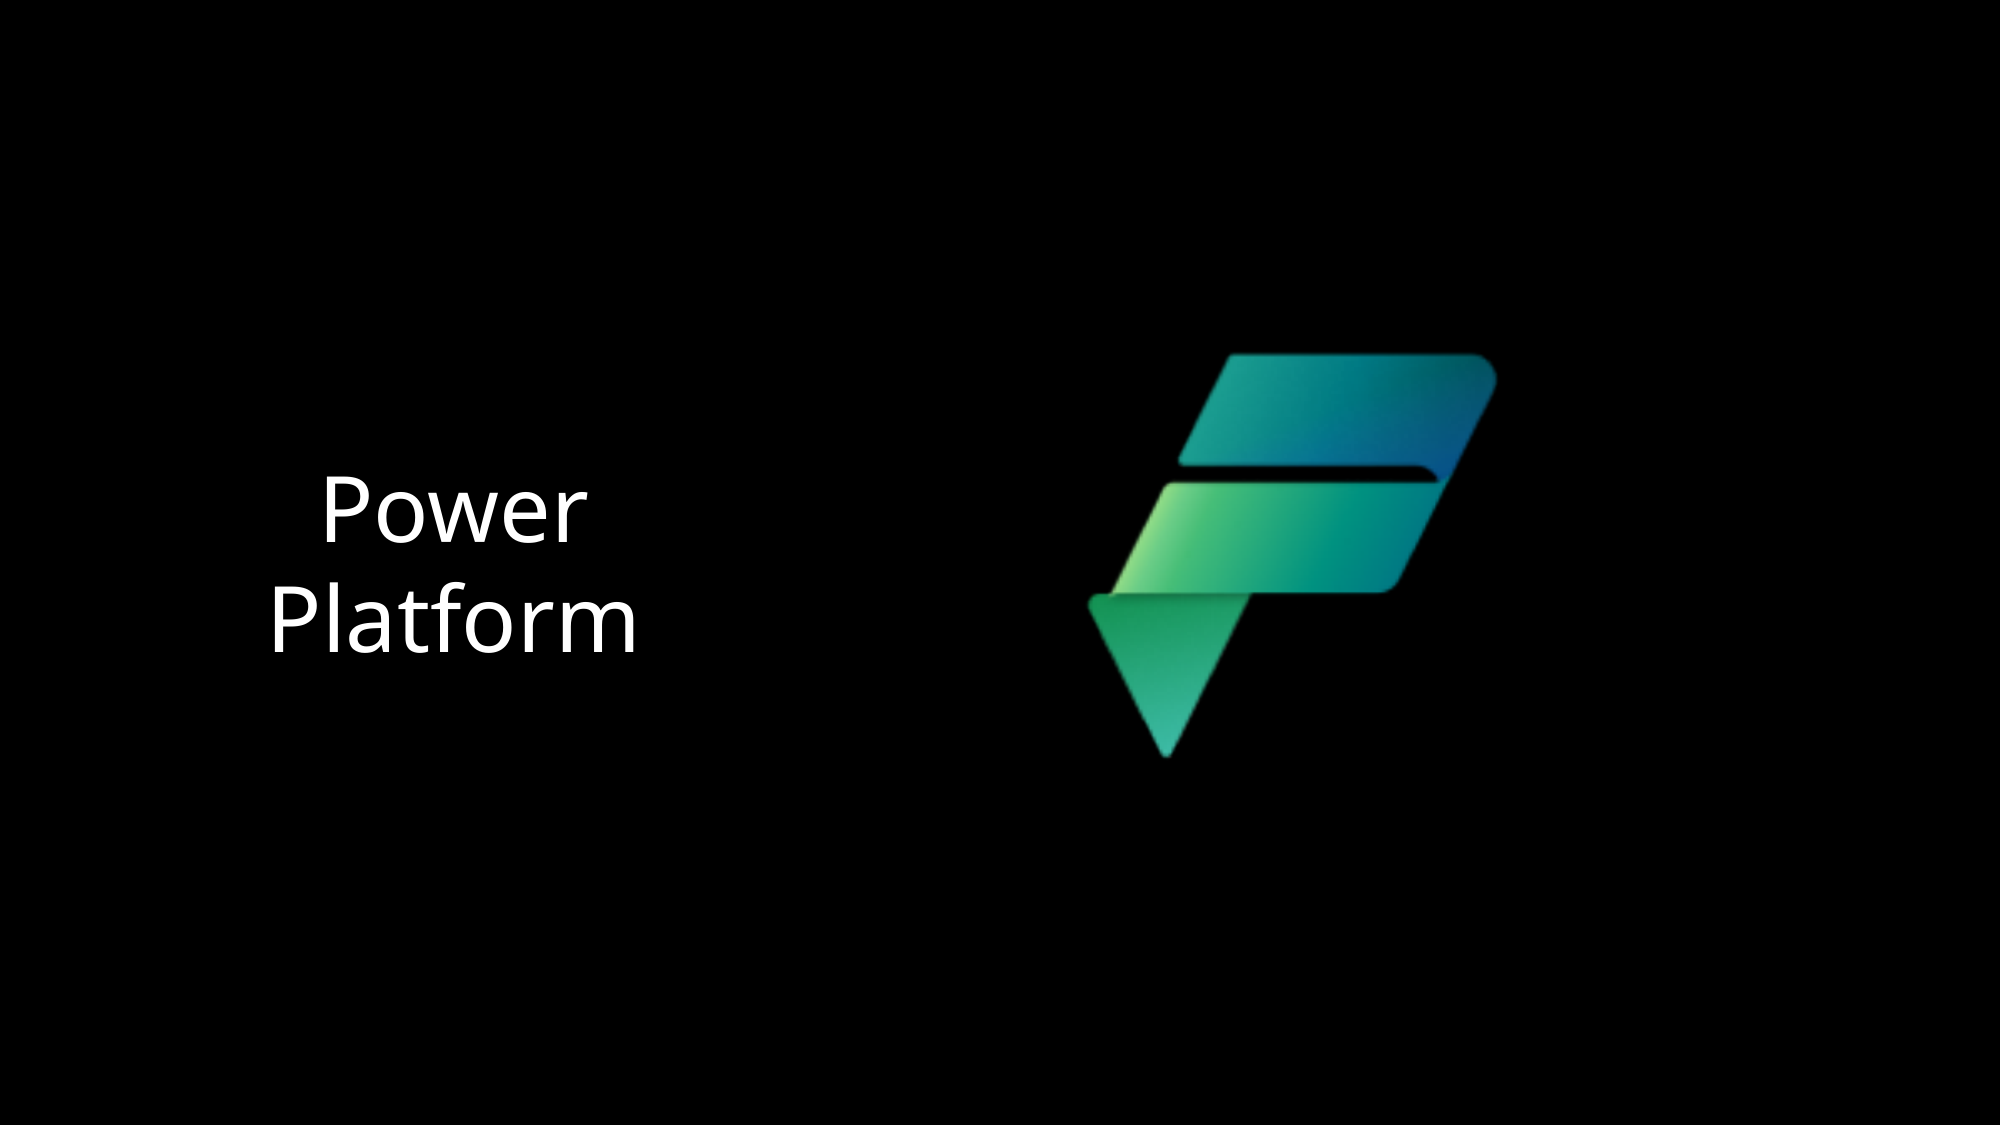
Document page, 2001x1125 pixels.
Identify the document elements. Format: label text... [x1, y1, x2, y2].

picture [621, 176, 1972, 949]
text_box Power Platform [109, 443, 616, 679]
